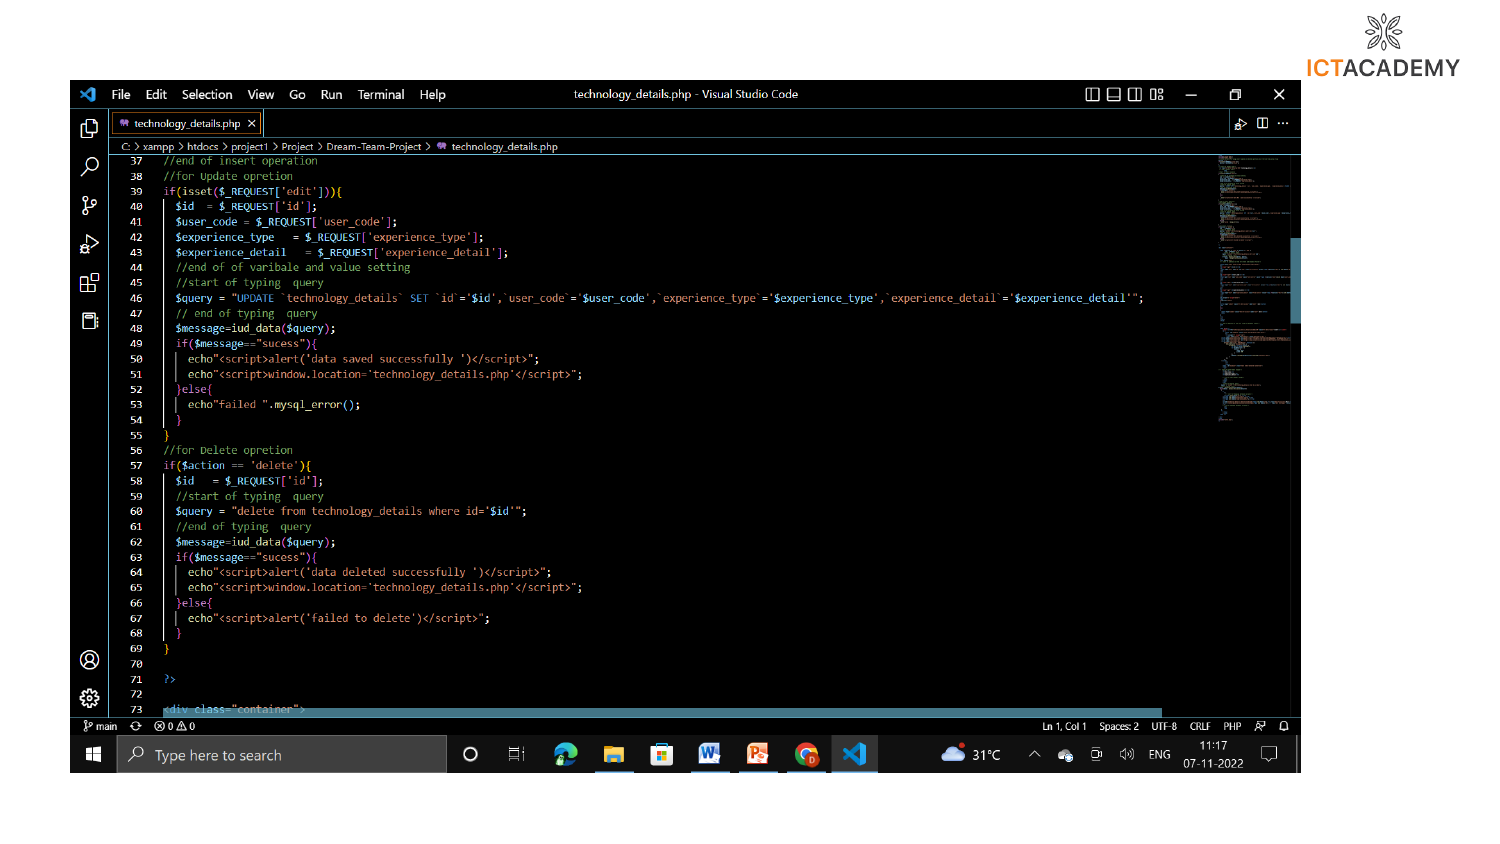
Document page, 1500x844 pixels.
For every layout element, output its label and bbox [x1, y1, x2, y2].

picture [70, 5, 1494, 773]
